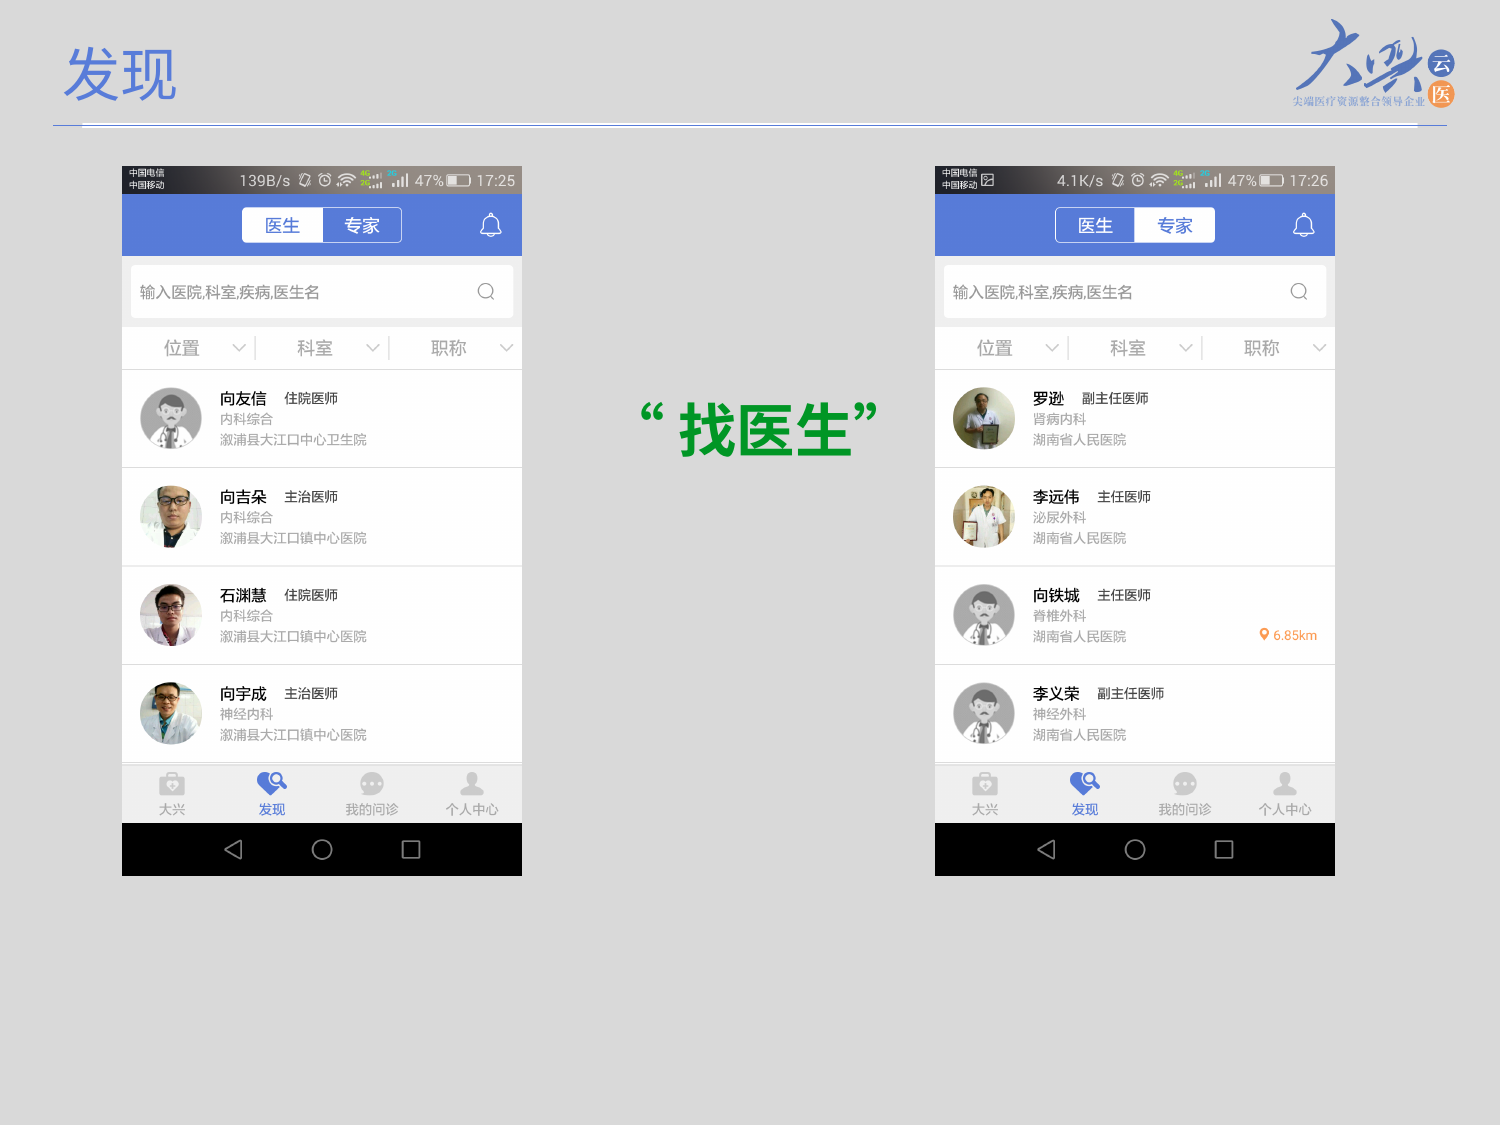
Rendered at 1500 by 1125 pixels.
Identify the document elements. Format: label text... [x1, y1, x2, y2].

picture [935, 166, 1335, 876]
text_box “找医生” [591, 387, 930, 472]
picture [122, 166, 522, 876]
picture [1292, 13, 1461, 114]
text_box 发现 [47, 31, 1288, 116]
